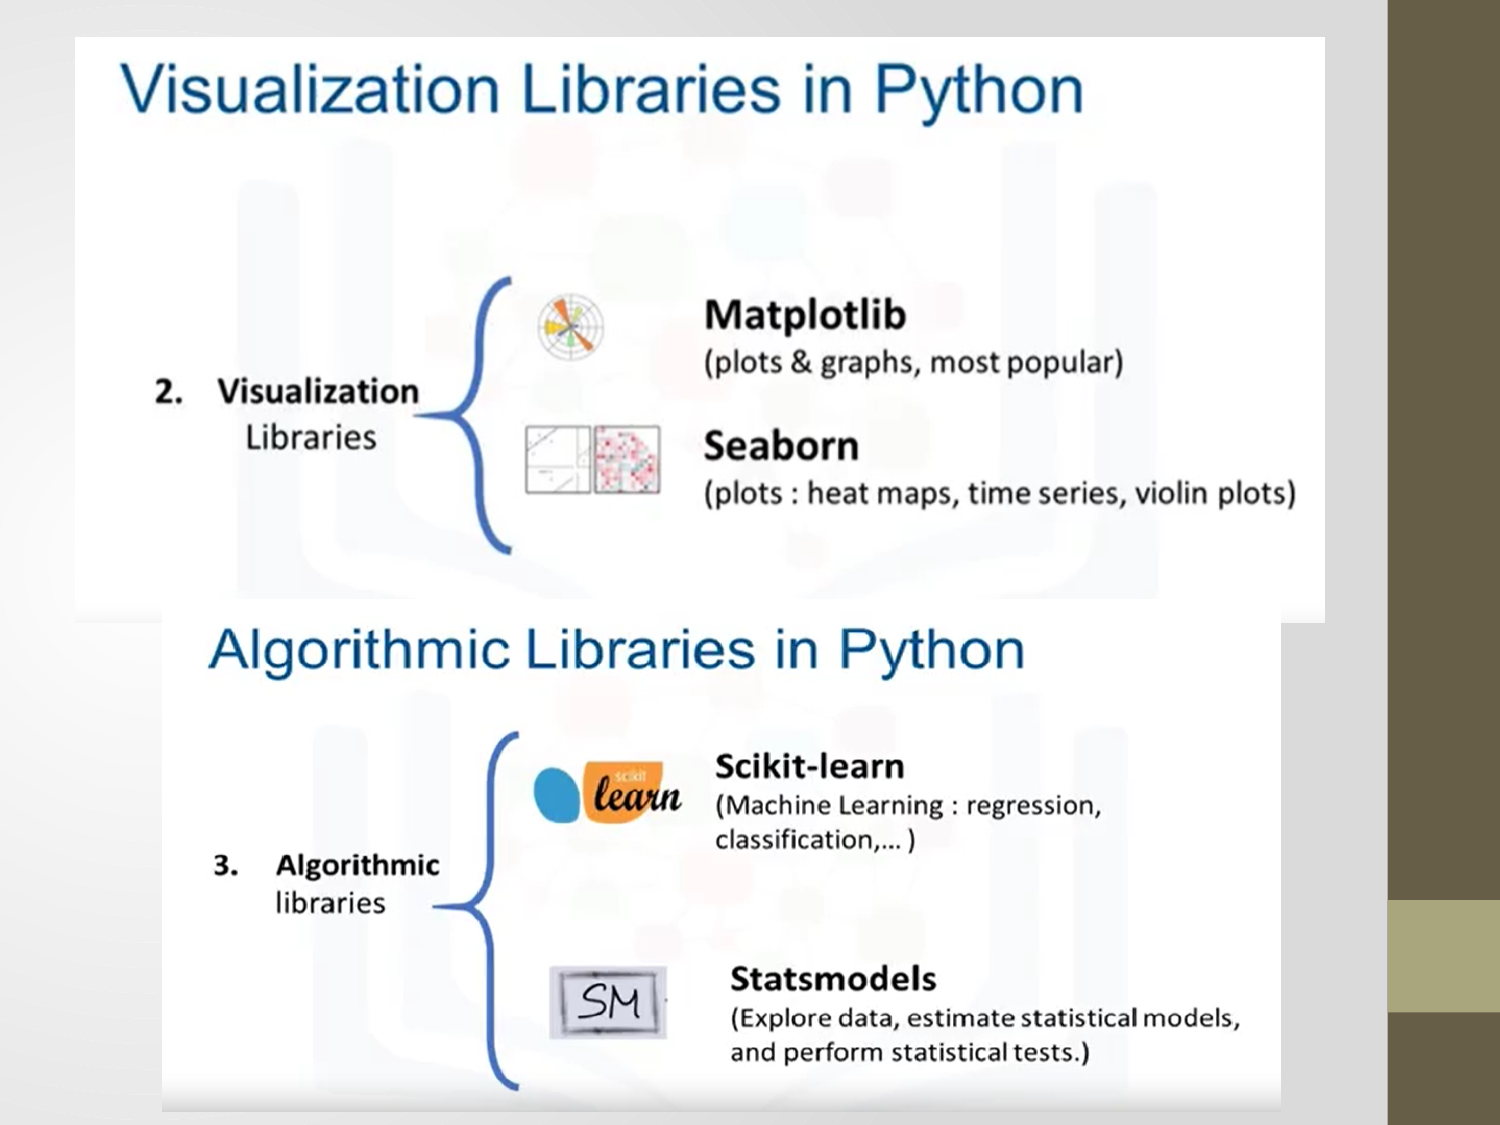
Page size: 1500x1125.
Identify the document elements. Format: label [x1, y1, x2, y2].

picture [161, 599, 1281, 1113]
list [74, 36, 1326, 624]
